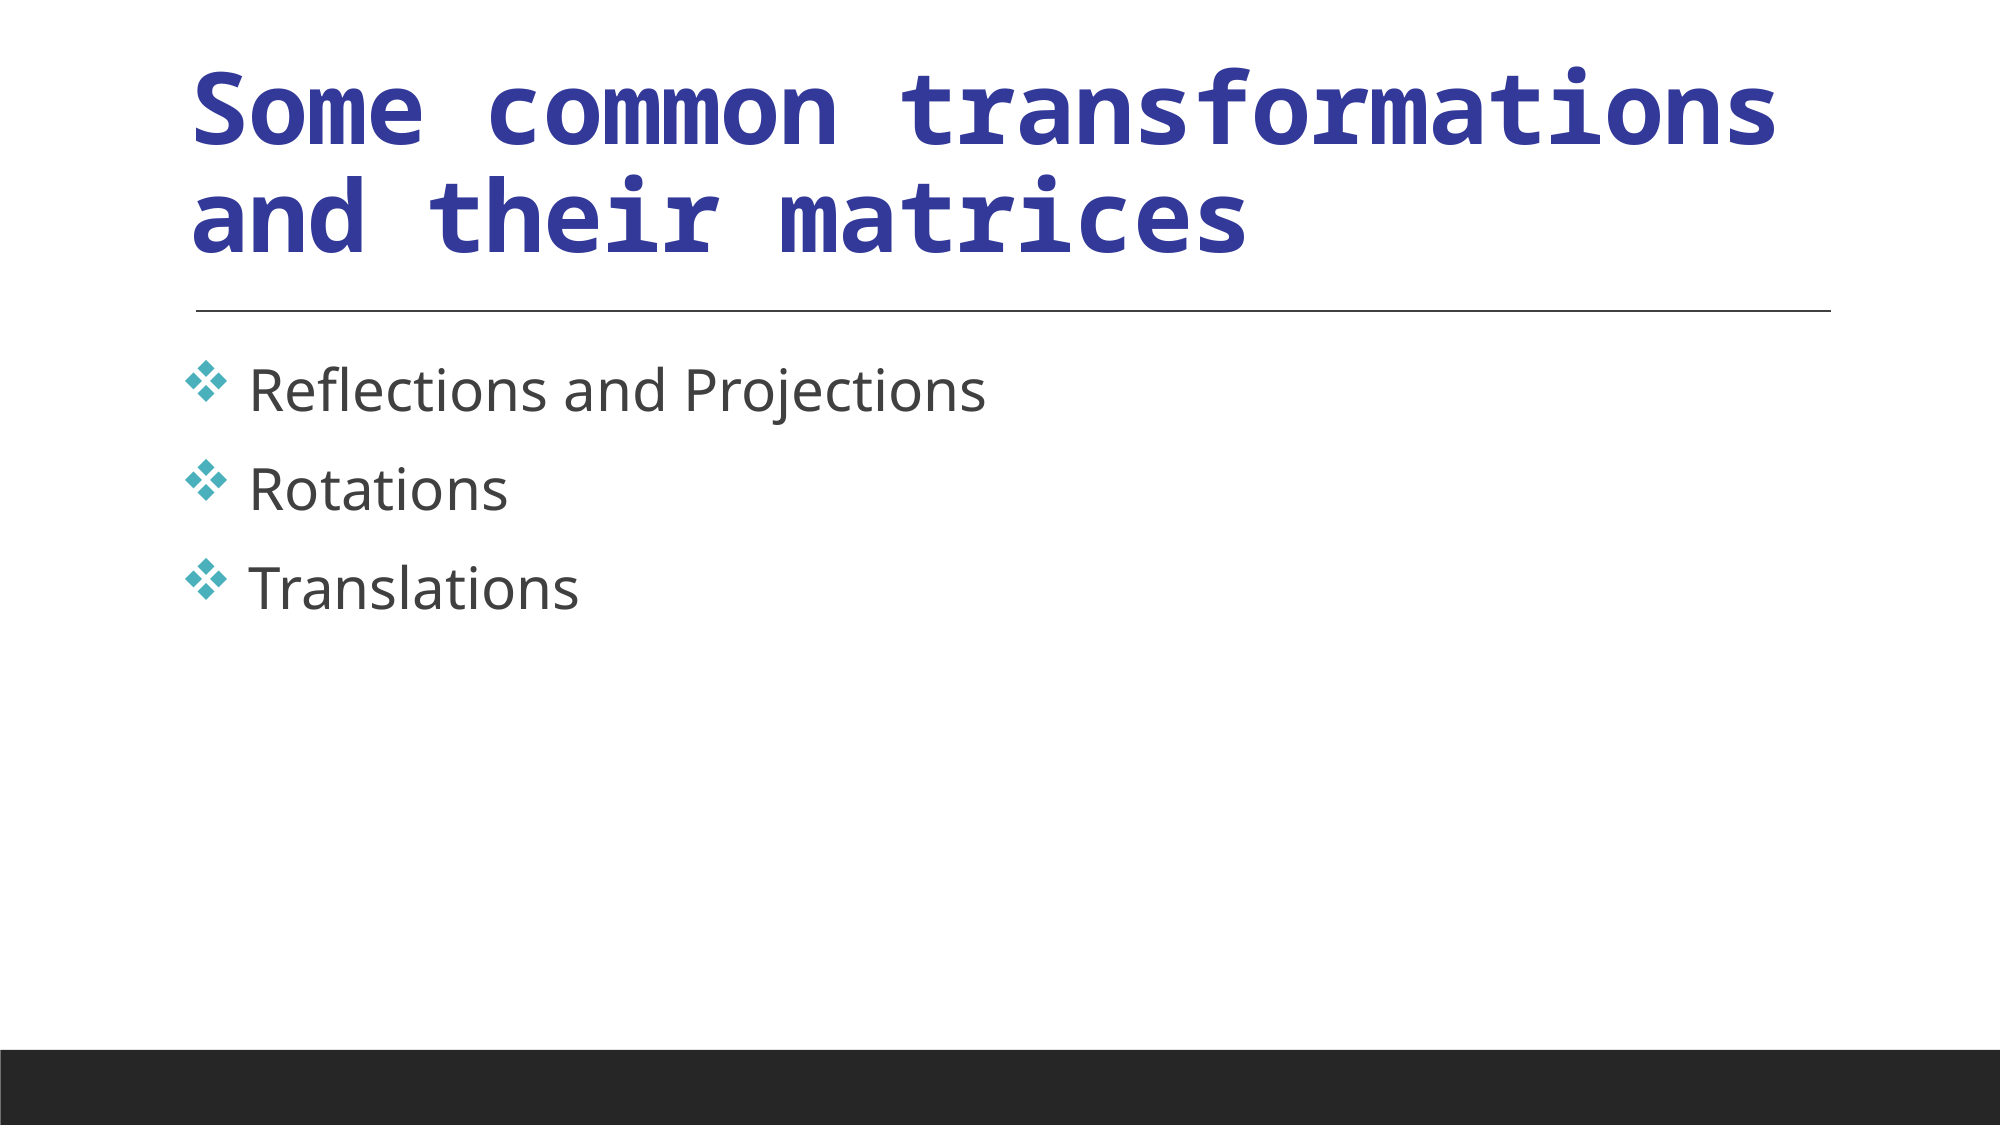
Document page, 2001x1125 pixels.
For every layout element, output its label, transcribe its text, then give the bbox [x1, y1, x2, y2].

title Some common transformations and their matrices [174, 43, 1825, 282]
list Reﬂections and Projections Rotations Translations [180, 345, 1830, 963]
